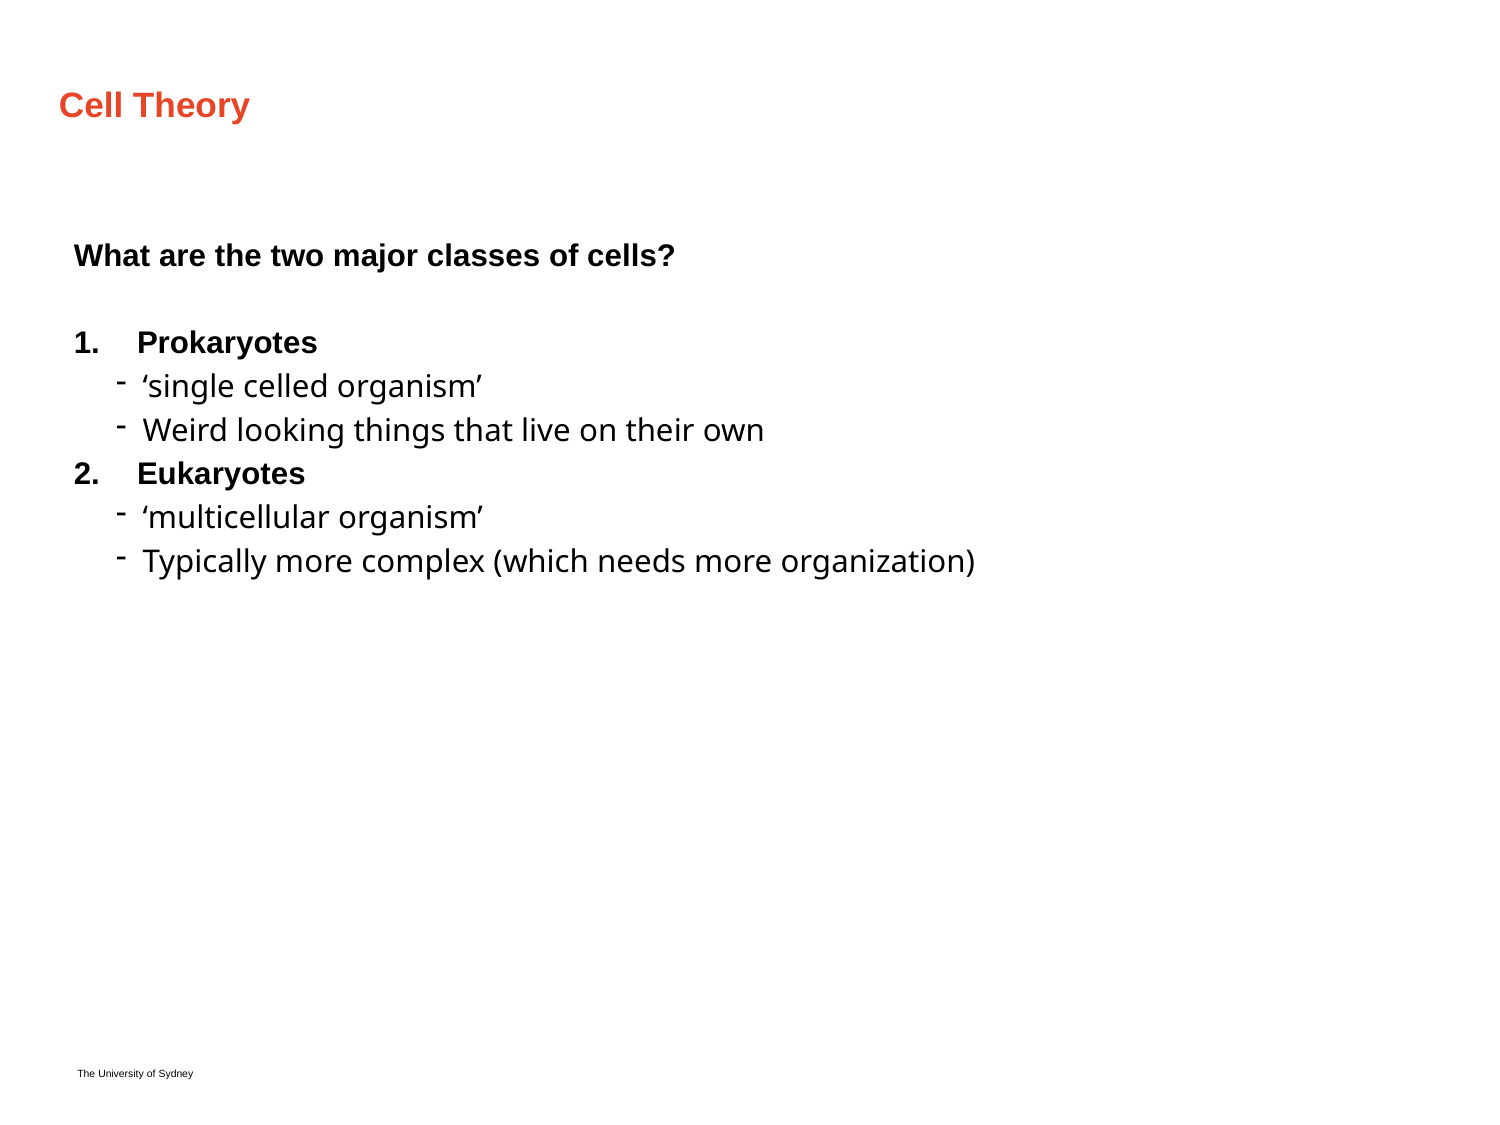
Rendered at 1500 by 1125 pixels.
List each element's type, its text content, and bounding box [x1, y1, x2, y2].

title Cell Theory [58, 82, 1442, 189]
list What are the two major classes of cells? Prokaryotes ‘single celled organism’ Weird looking things that live on their own Eukaryotes ‘multicellular organism’ Typically more complex (which needs more organization) [58, 227, 1266, 856]
